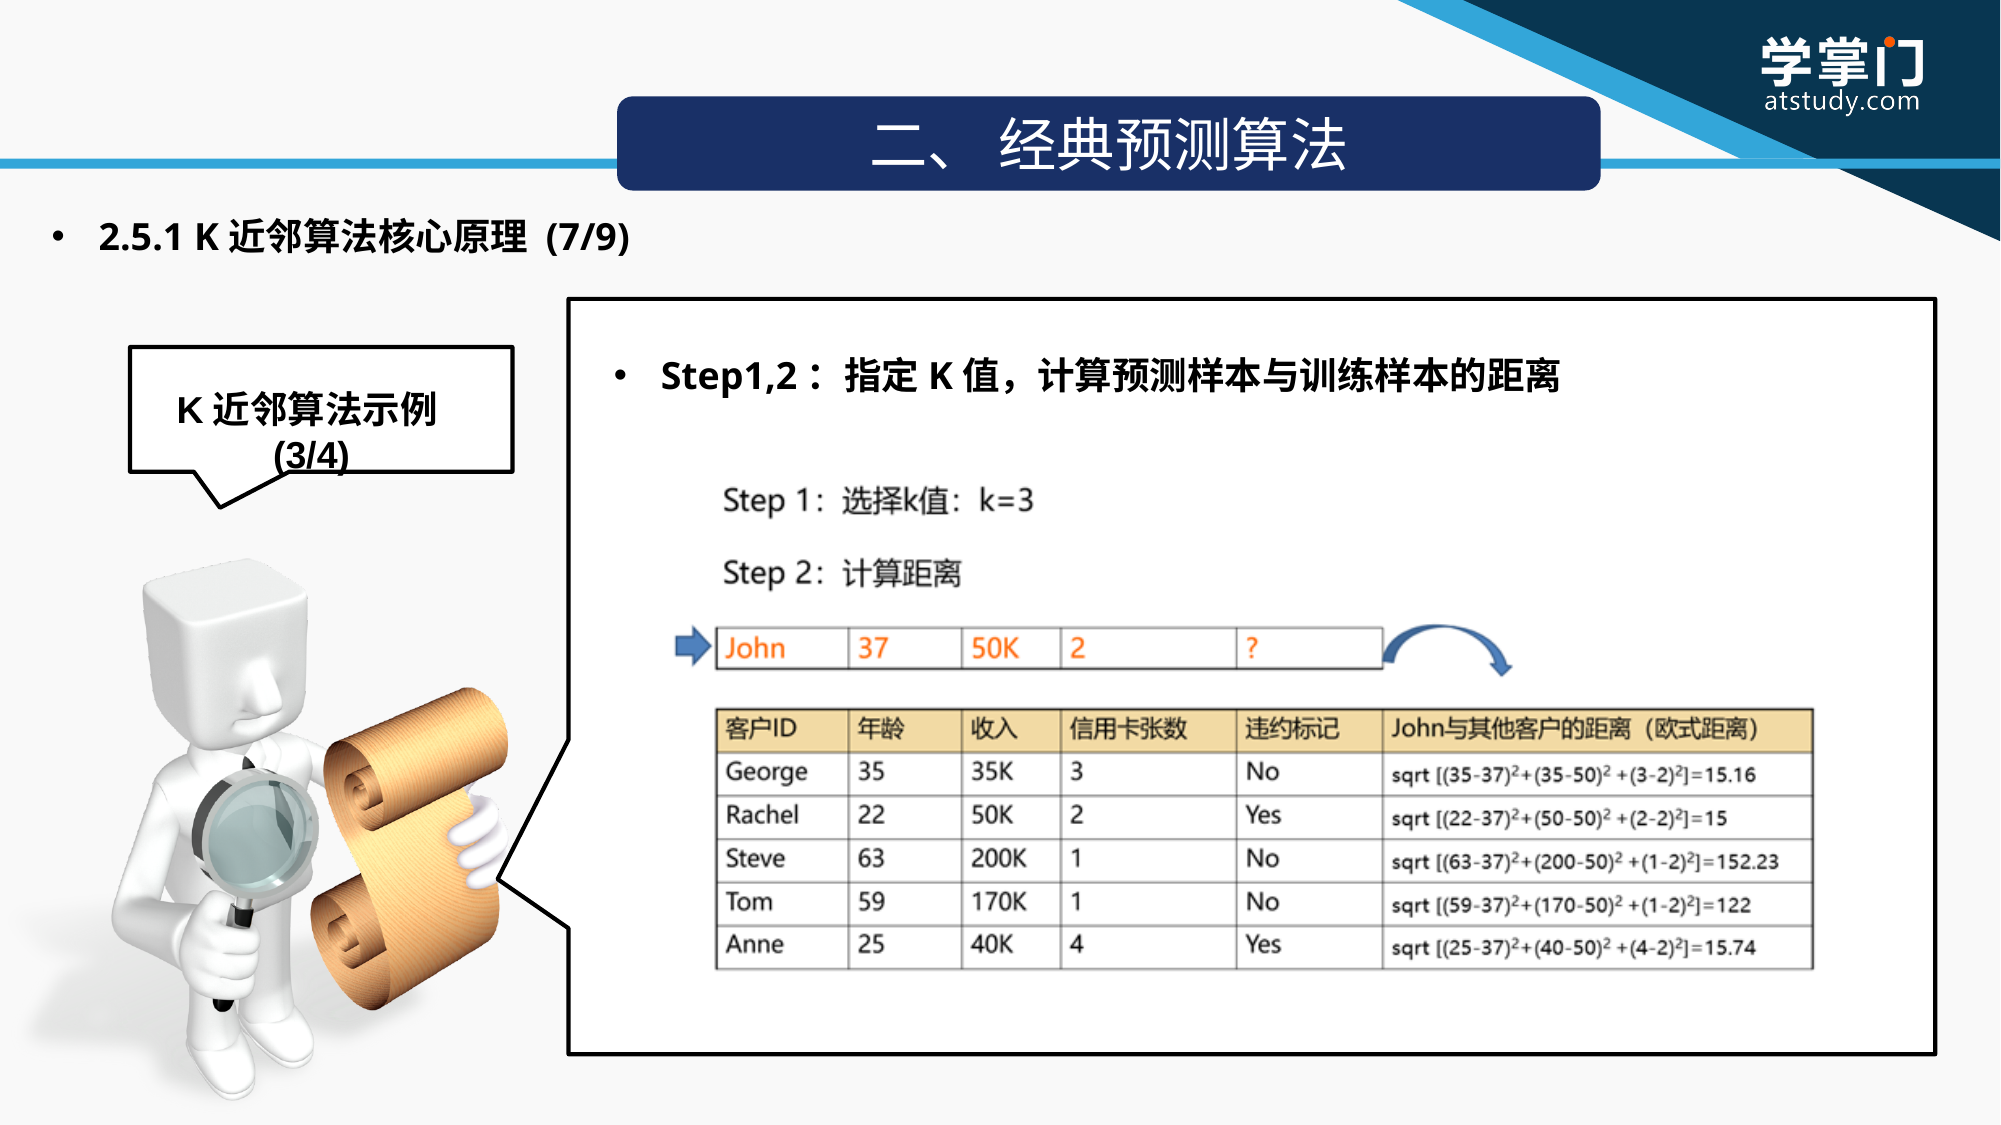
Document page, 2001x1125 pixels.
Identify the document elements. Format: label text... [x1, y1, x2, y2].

text_box [566, 296, 1938, 1057]
text_box Step1,2：指定K值，计算预测样本与训练样本的距离 [599, 345, 1936, 405]
picture [0, 503, 600, 1125]
picture [655, 474, 1833, 986]
text_box [127, 344, 515, 474]
picture [1745, 17, 1938, 126]
text_box 2.5.1 K近邻算法核心原理 (7/9) [36, 205, 645, 266]
text_box K近邻算法示例(3/4) [129, 379, 494, 484]
text_box 二、 经典预测算法 [615, 94, 1603, 193]
text_box [200, 484, 271, 502]
